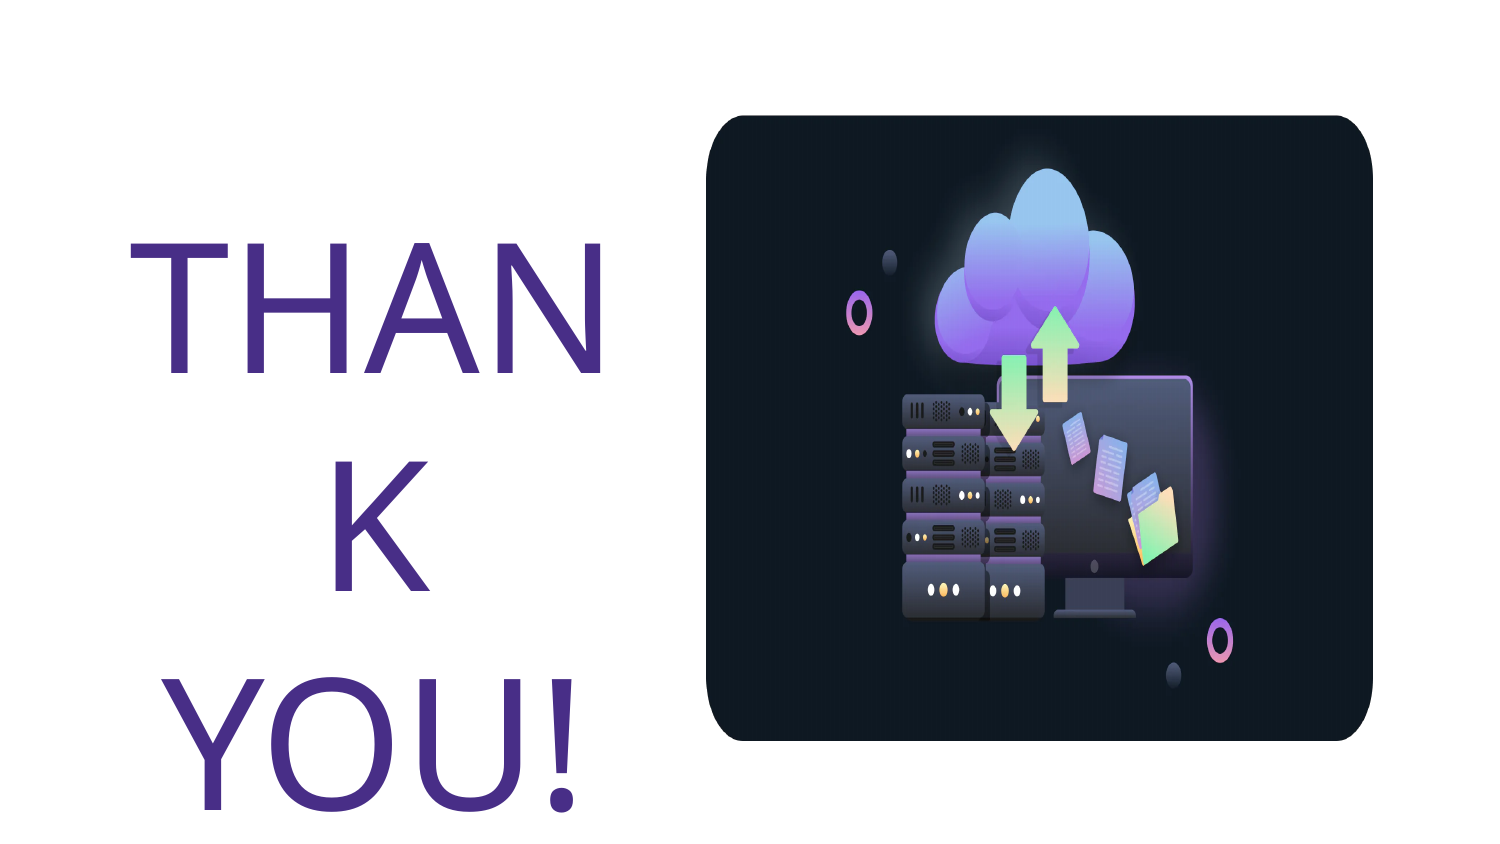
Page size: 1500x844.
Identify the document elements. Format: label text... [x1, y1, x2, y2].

picture [706, 114, 1373, 742]
title THANK YOU! [68, 177, 680, 679]
